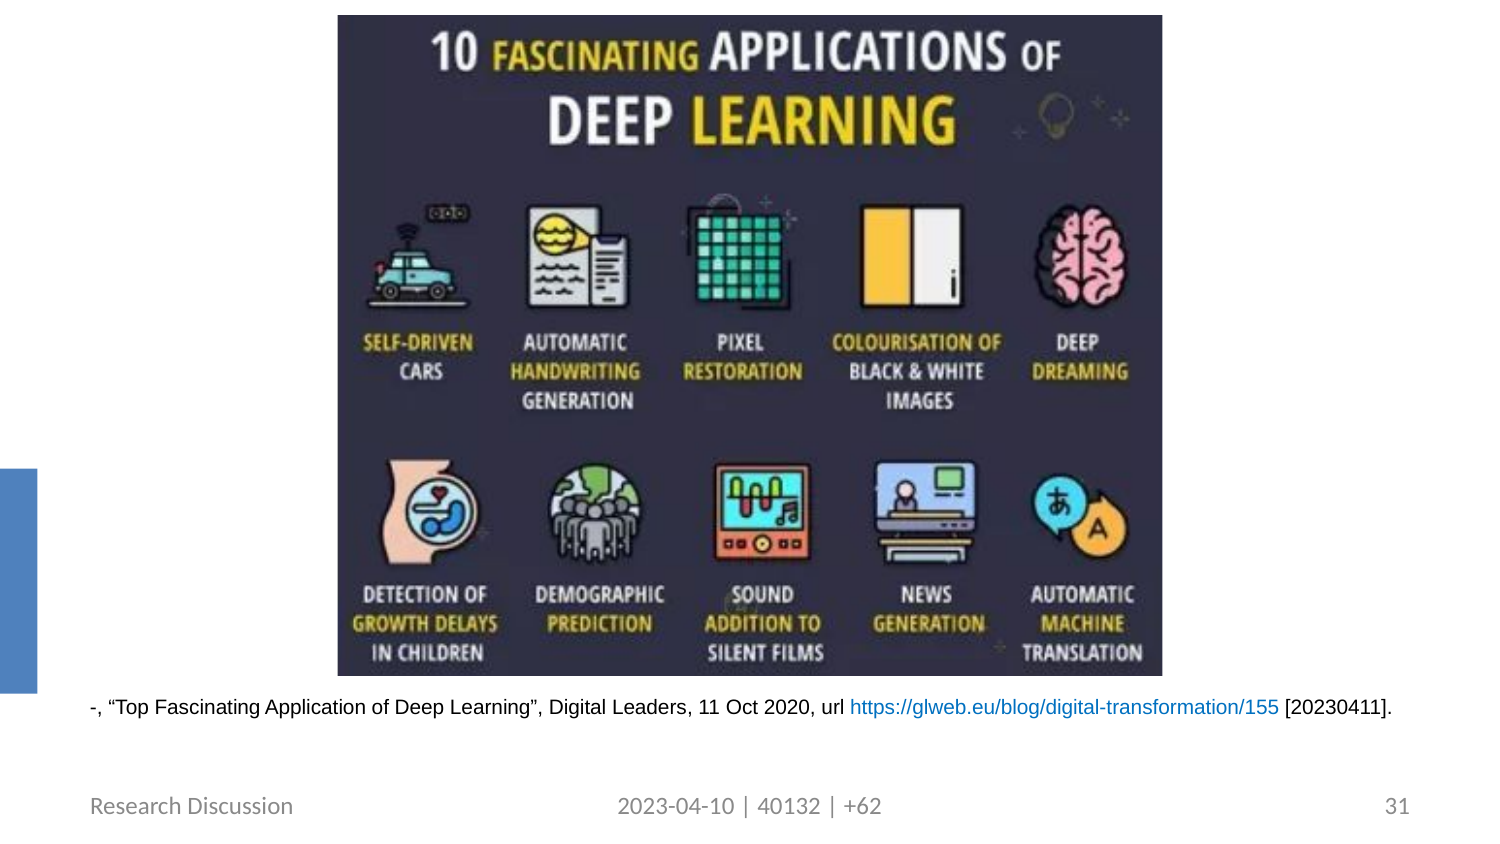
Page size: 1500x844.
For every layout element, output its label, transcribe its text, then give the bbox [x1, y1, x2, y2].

text_box -, “Top Fascinating Application of Deep Learning”, Digital Leaders, 11 Oct 2020, url https://glweb.eu/blog/digital-transformation/155 [20230411]. [74, 686, 1425, 727]
picture [337, 14, 1163, 676]
slide_number Research Discussion [75, 782, 463, 827]
slide_number 31 [1074, 782, 1425, 827]
footer 2023-04-10 | 40132 | +62 [512, 782, 988, 827]
